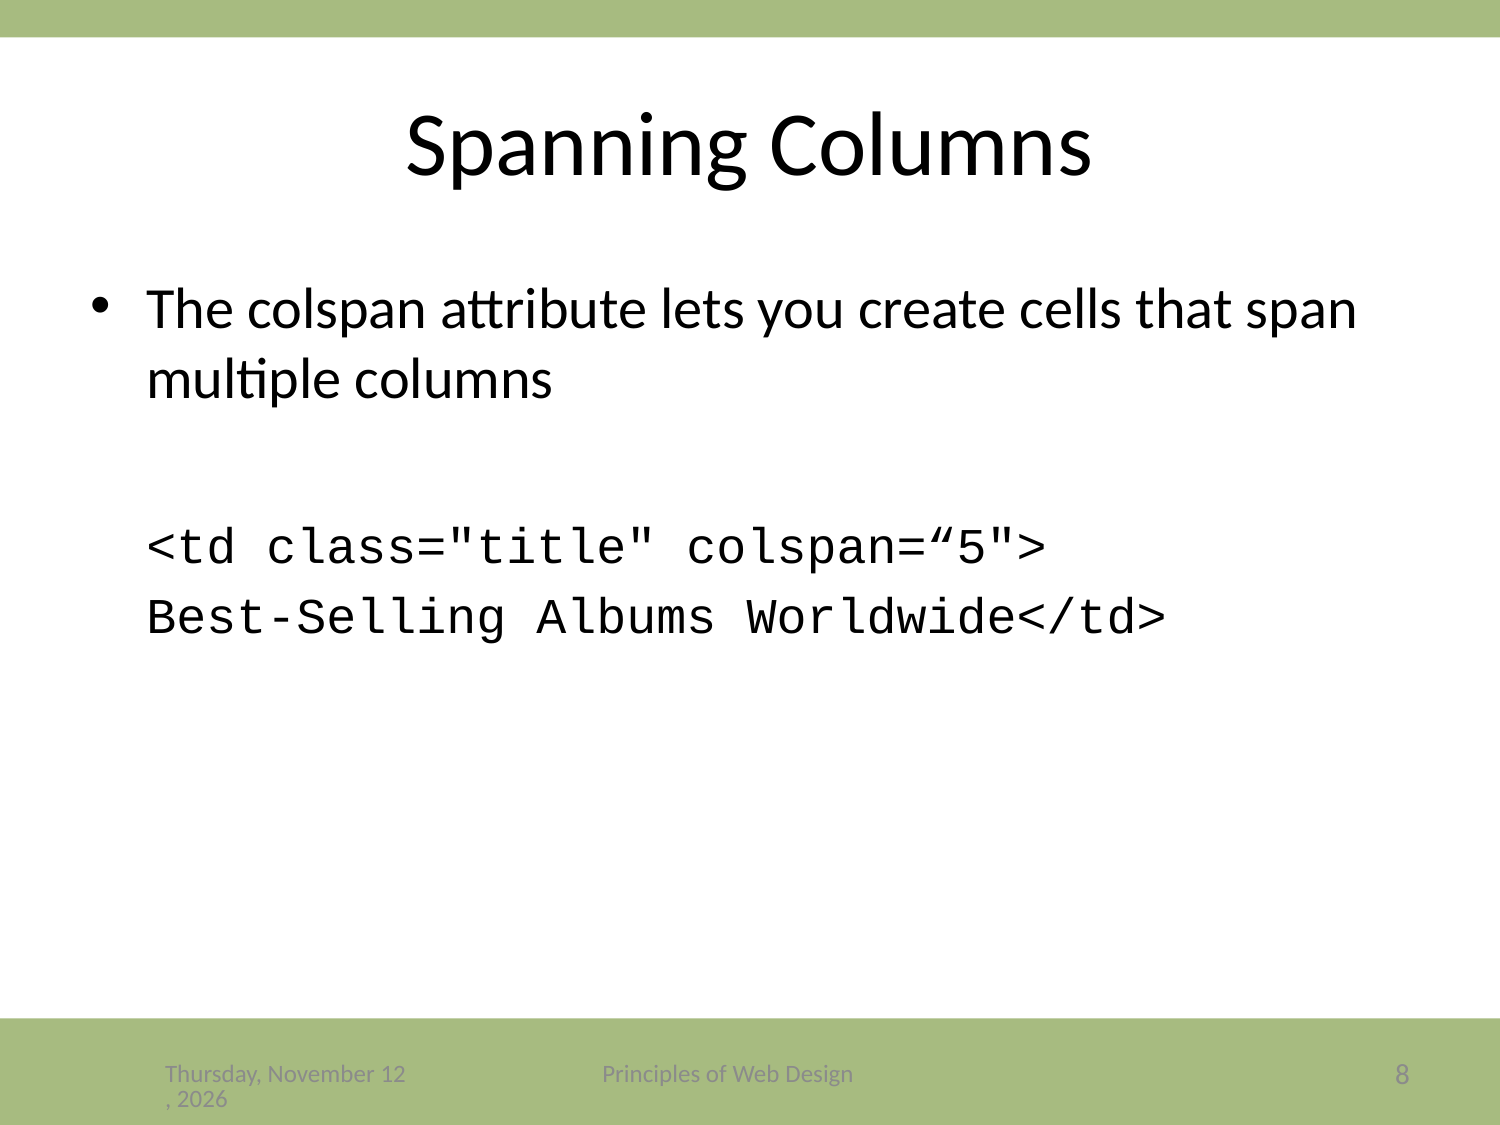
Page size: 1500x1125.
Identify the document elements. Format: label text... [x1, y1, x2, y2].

slide_number 8 [1074, 1042, 1425, 1103]
list The colspan attribute lets you create cells that span multiple columns <td class="title" colspan=“5"> Best-Selling Albums Worldwide</td> [75, 262, 1425, 1005]
title Spanning Columns [75, 45, 1425, 233]
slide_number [150, 1042, 425, 1103]
footer Principles of Web Design [474, 1042, 988, 1103]
